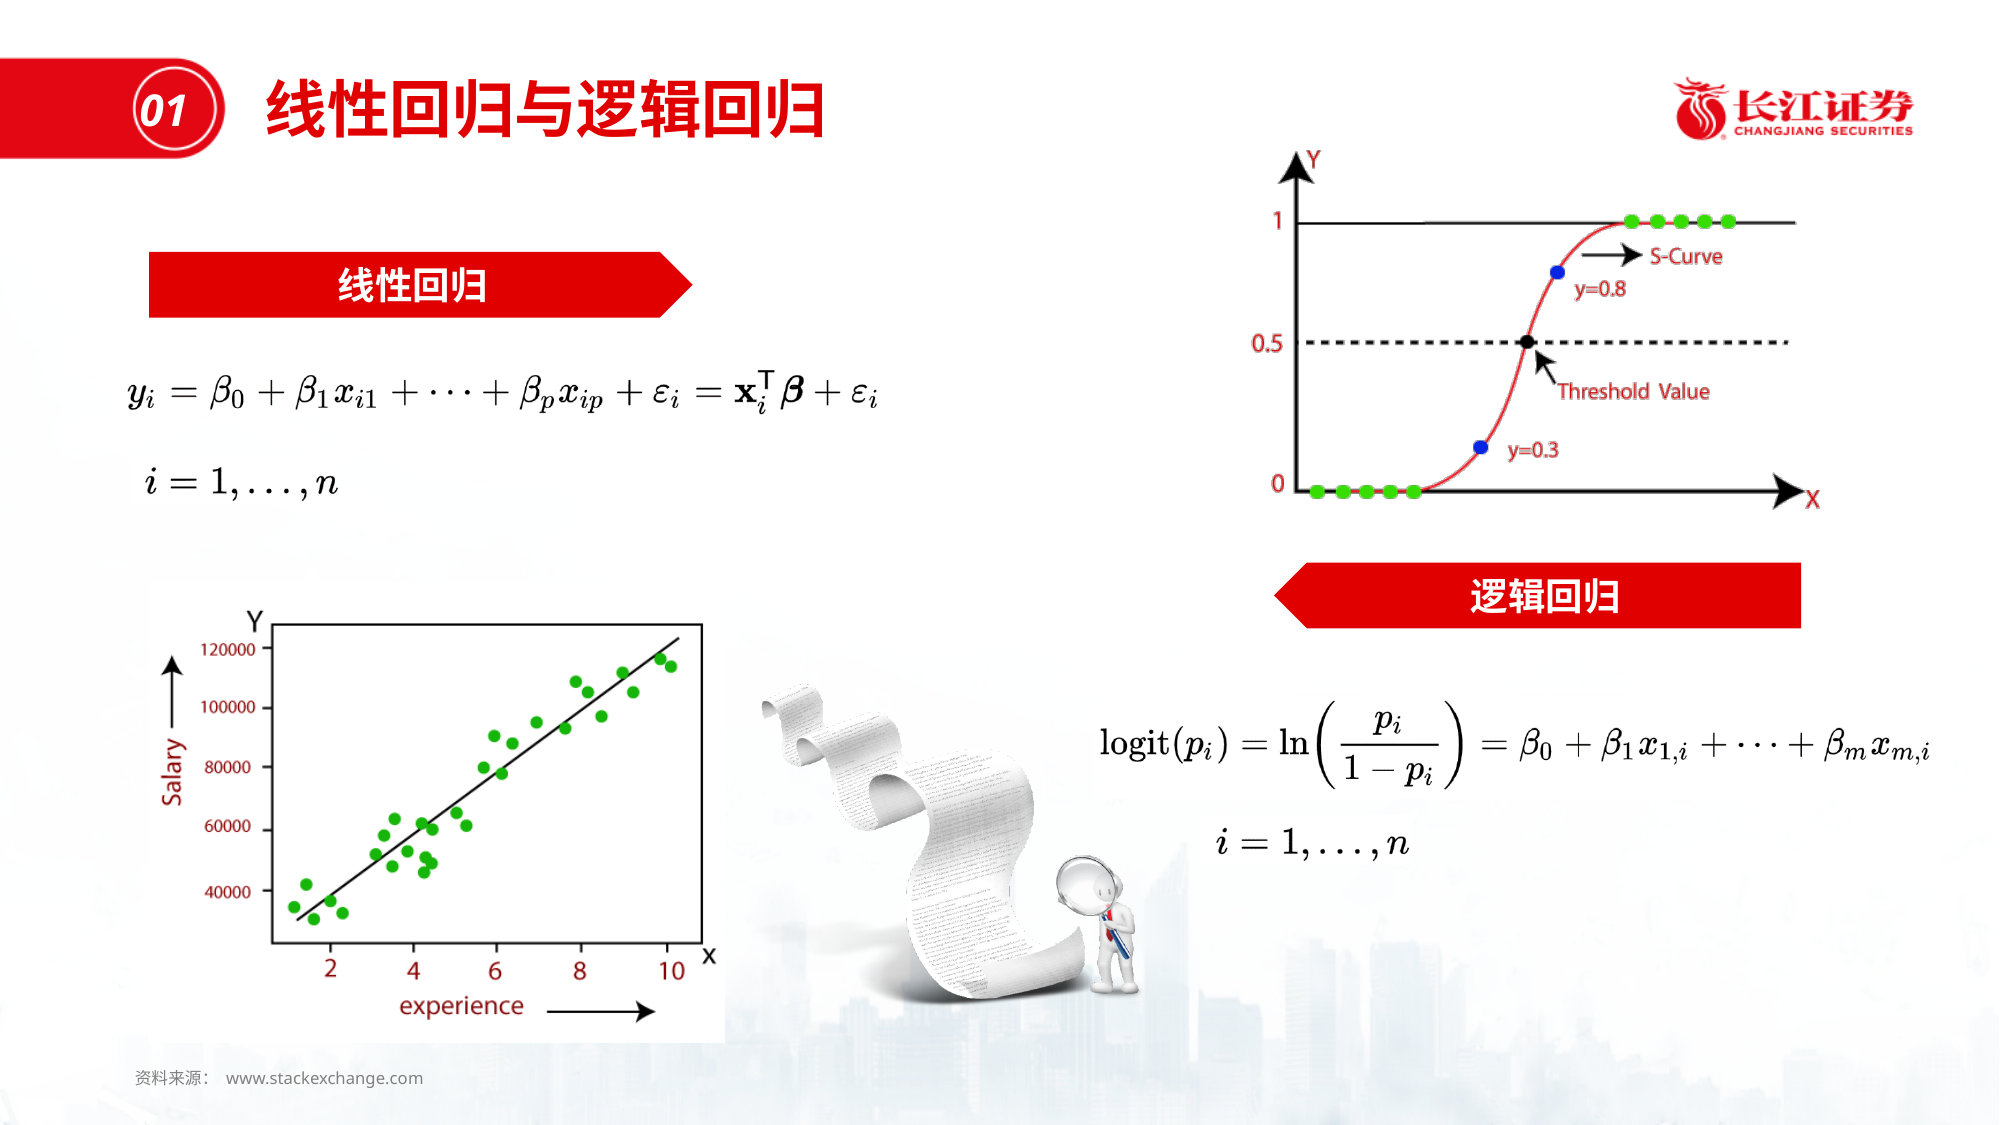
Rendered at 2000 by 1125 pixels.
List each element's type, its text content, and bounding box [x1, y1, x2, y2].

picture [0, 0, 2000, 1125]
text_box 01 [124, 75, 213, 143]
text_box 线性回归 [148, 250, 695, 319]
text_box 资料来源： www.stackexchange.com [118, 1059, 441, 1096]
text_box 线性回归与逻辑回归 [249, 62, 906, 153]
text_box 逻辑回归 [1272, 561, 1803, 630]
